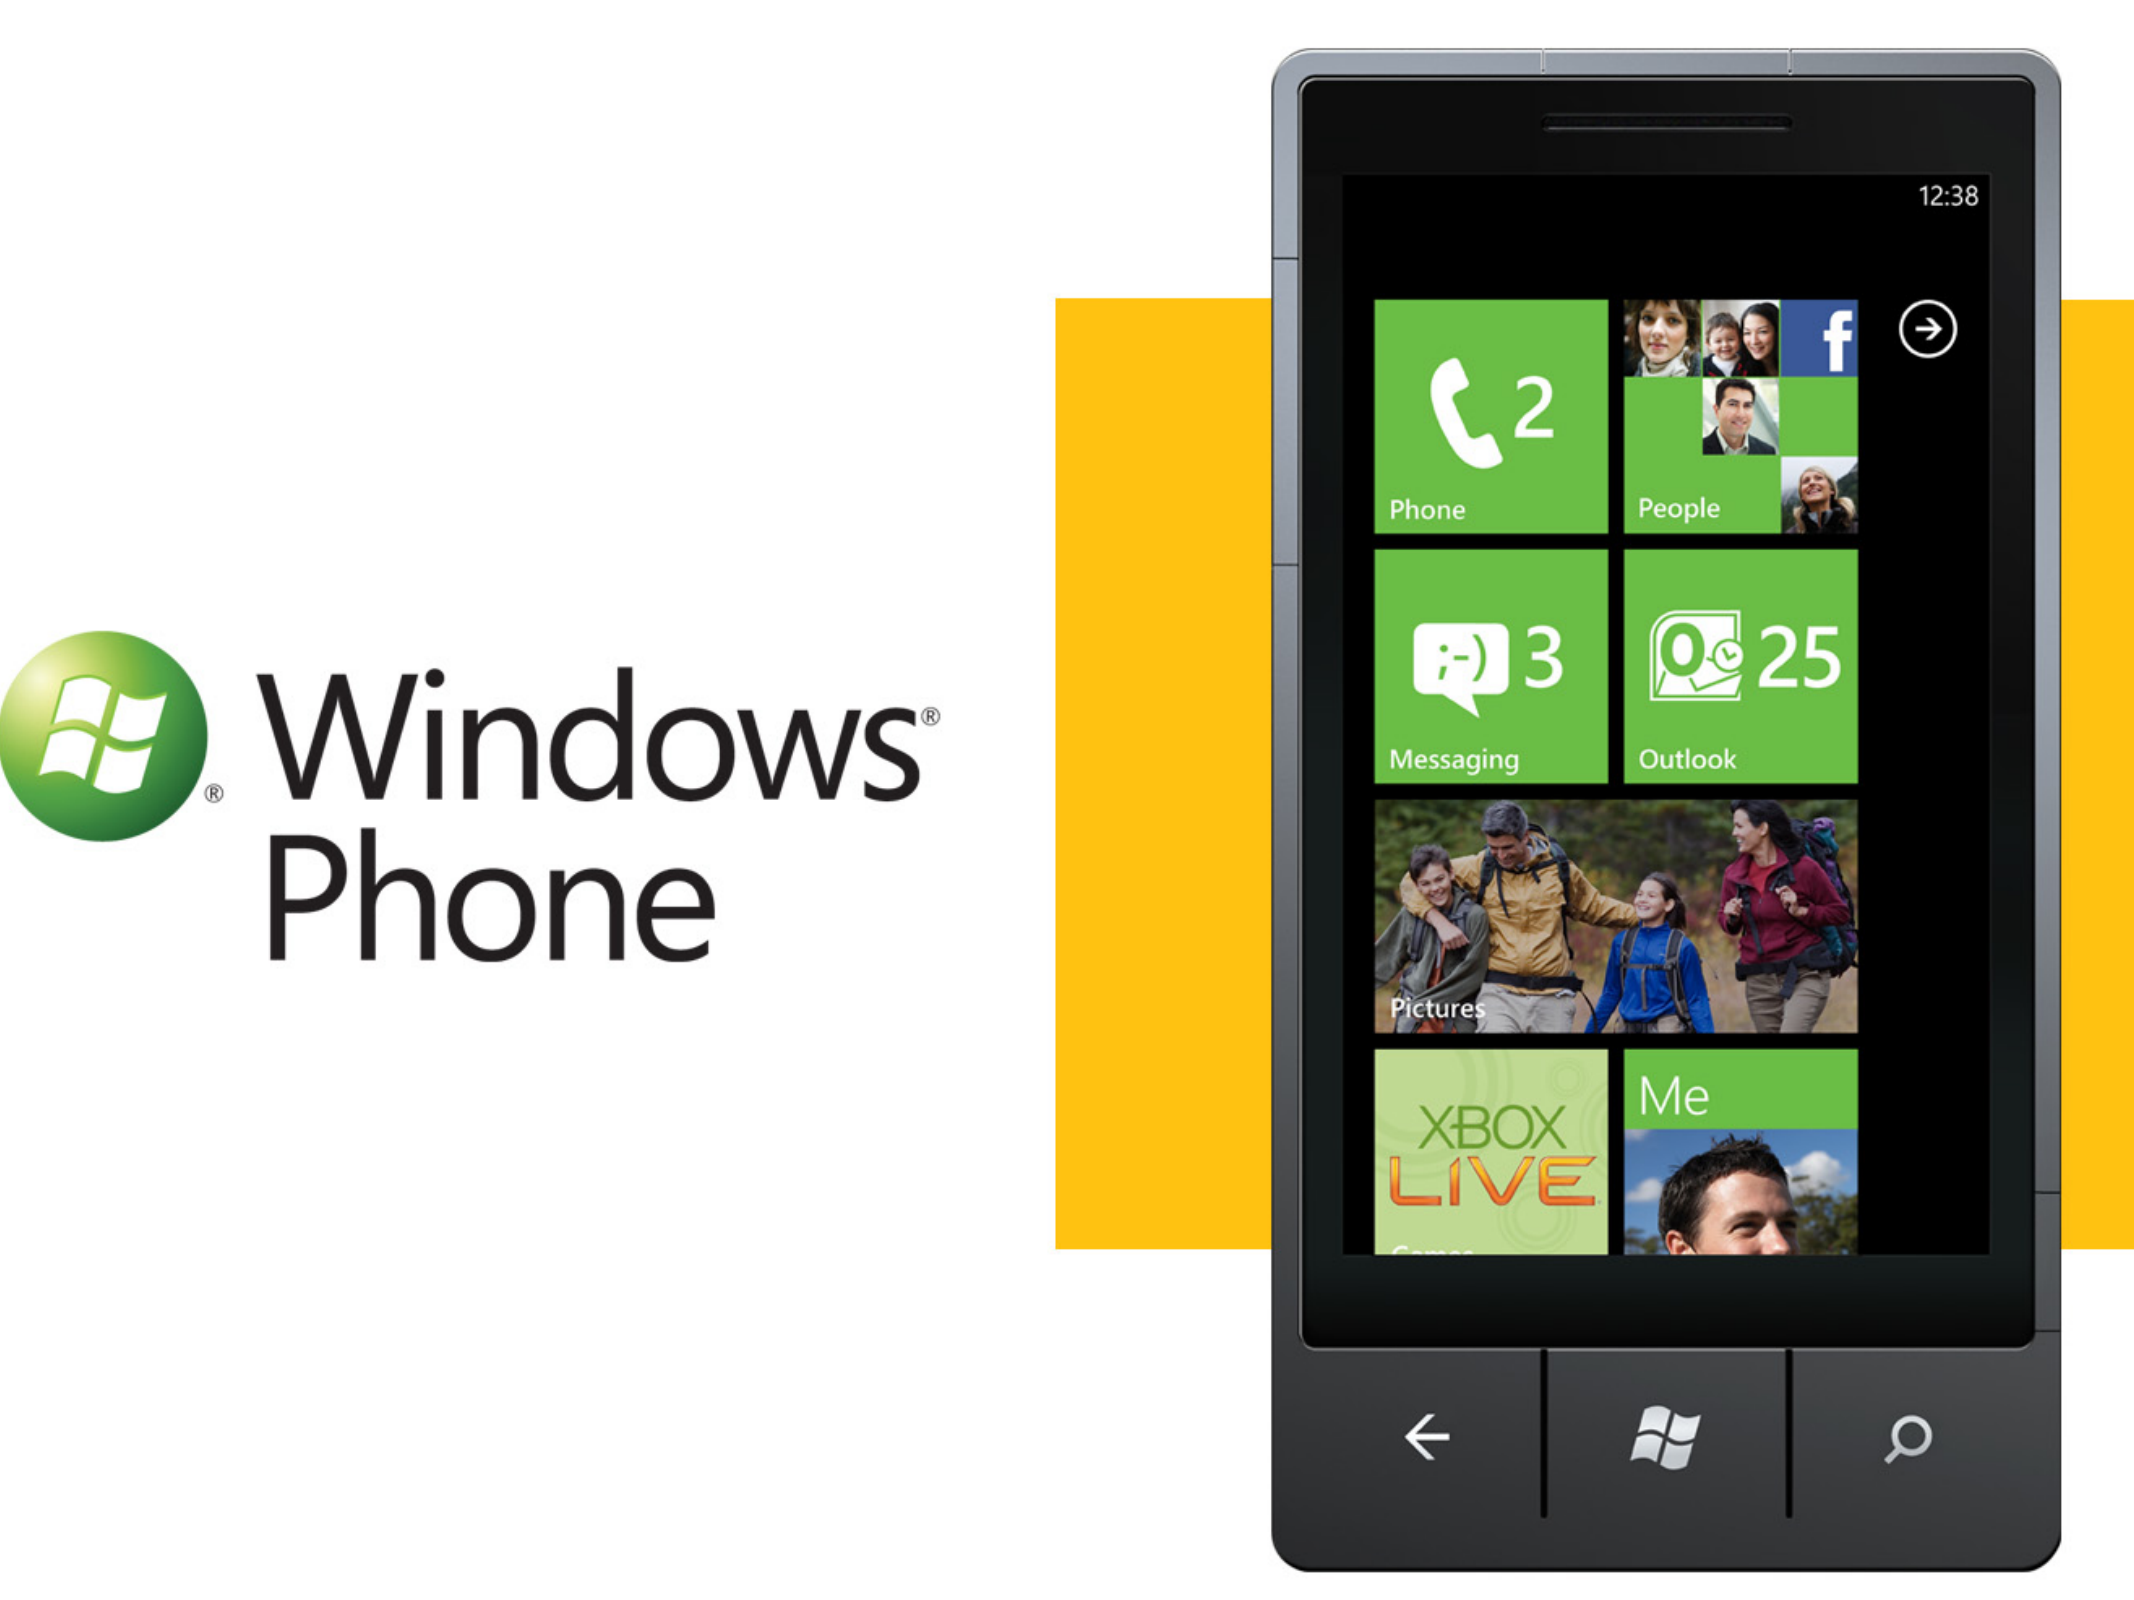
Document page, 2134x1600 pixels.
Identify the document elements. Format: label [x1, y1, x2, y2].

list [0, 0, 2134, 1600]
